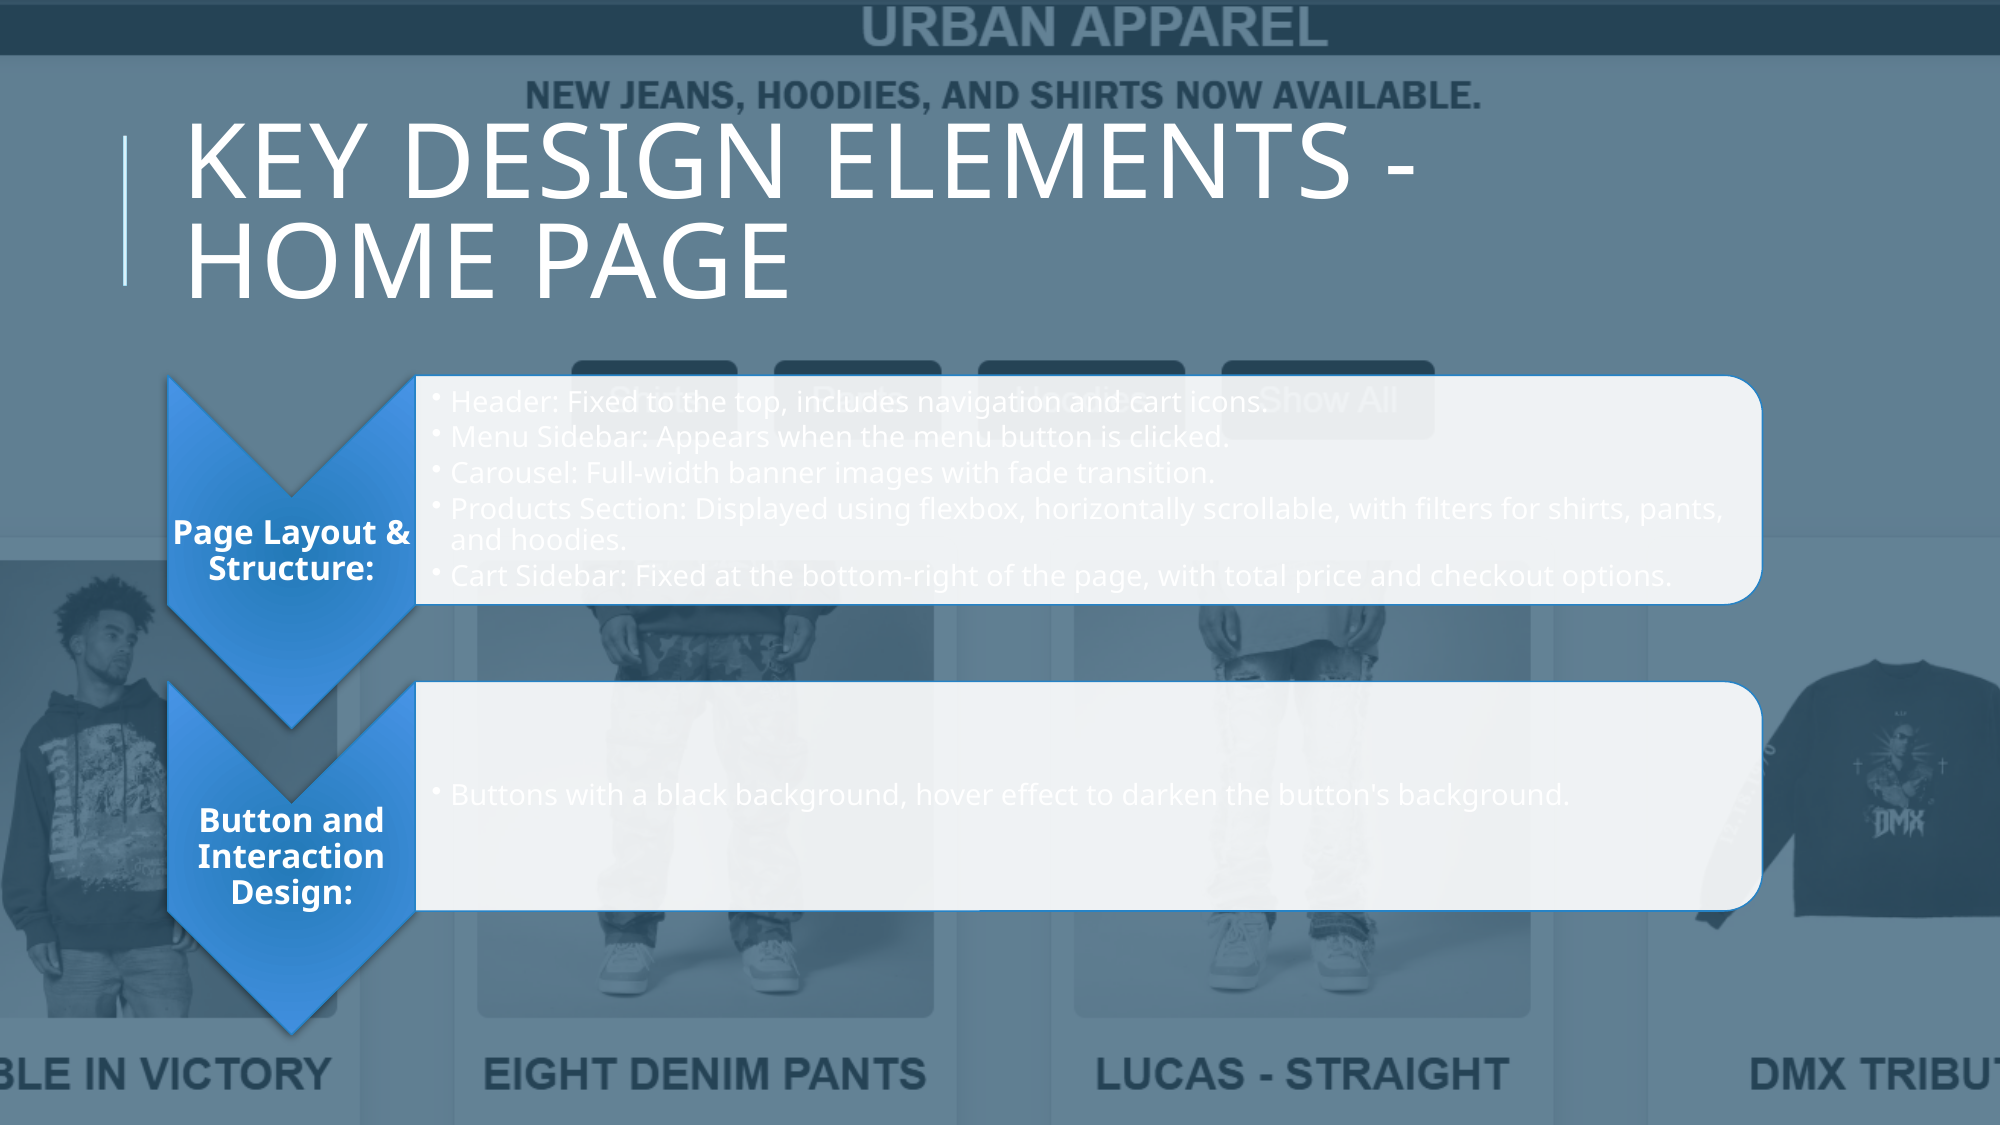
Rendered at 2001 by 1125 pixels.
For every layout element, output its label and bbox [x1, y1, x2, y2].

list [167, 374, 1763, 1036]
picture [0, 0, 2000, 1125]
